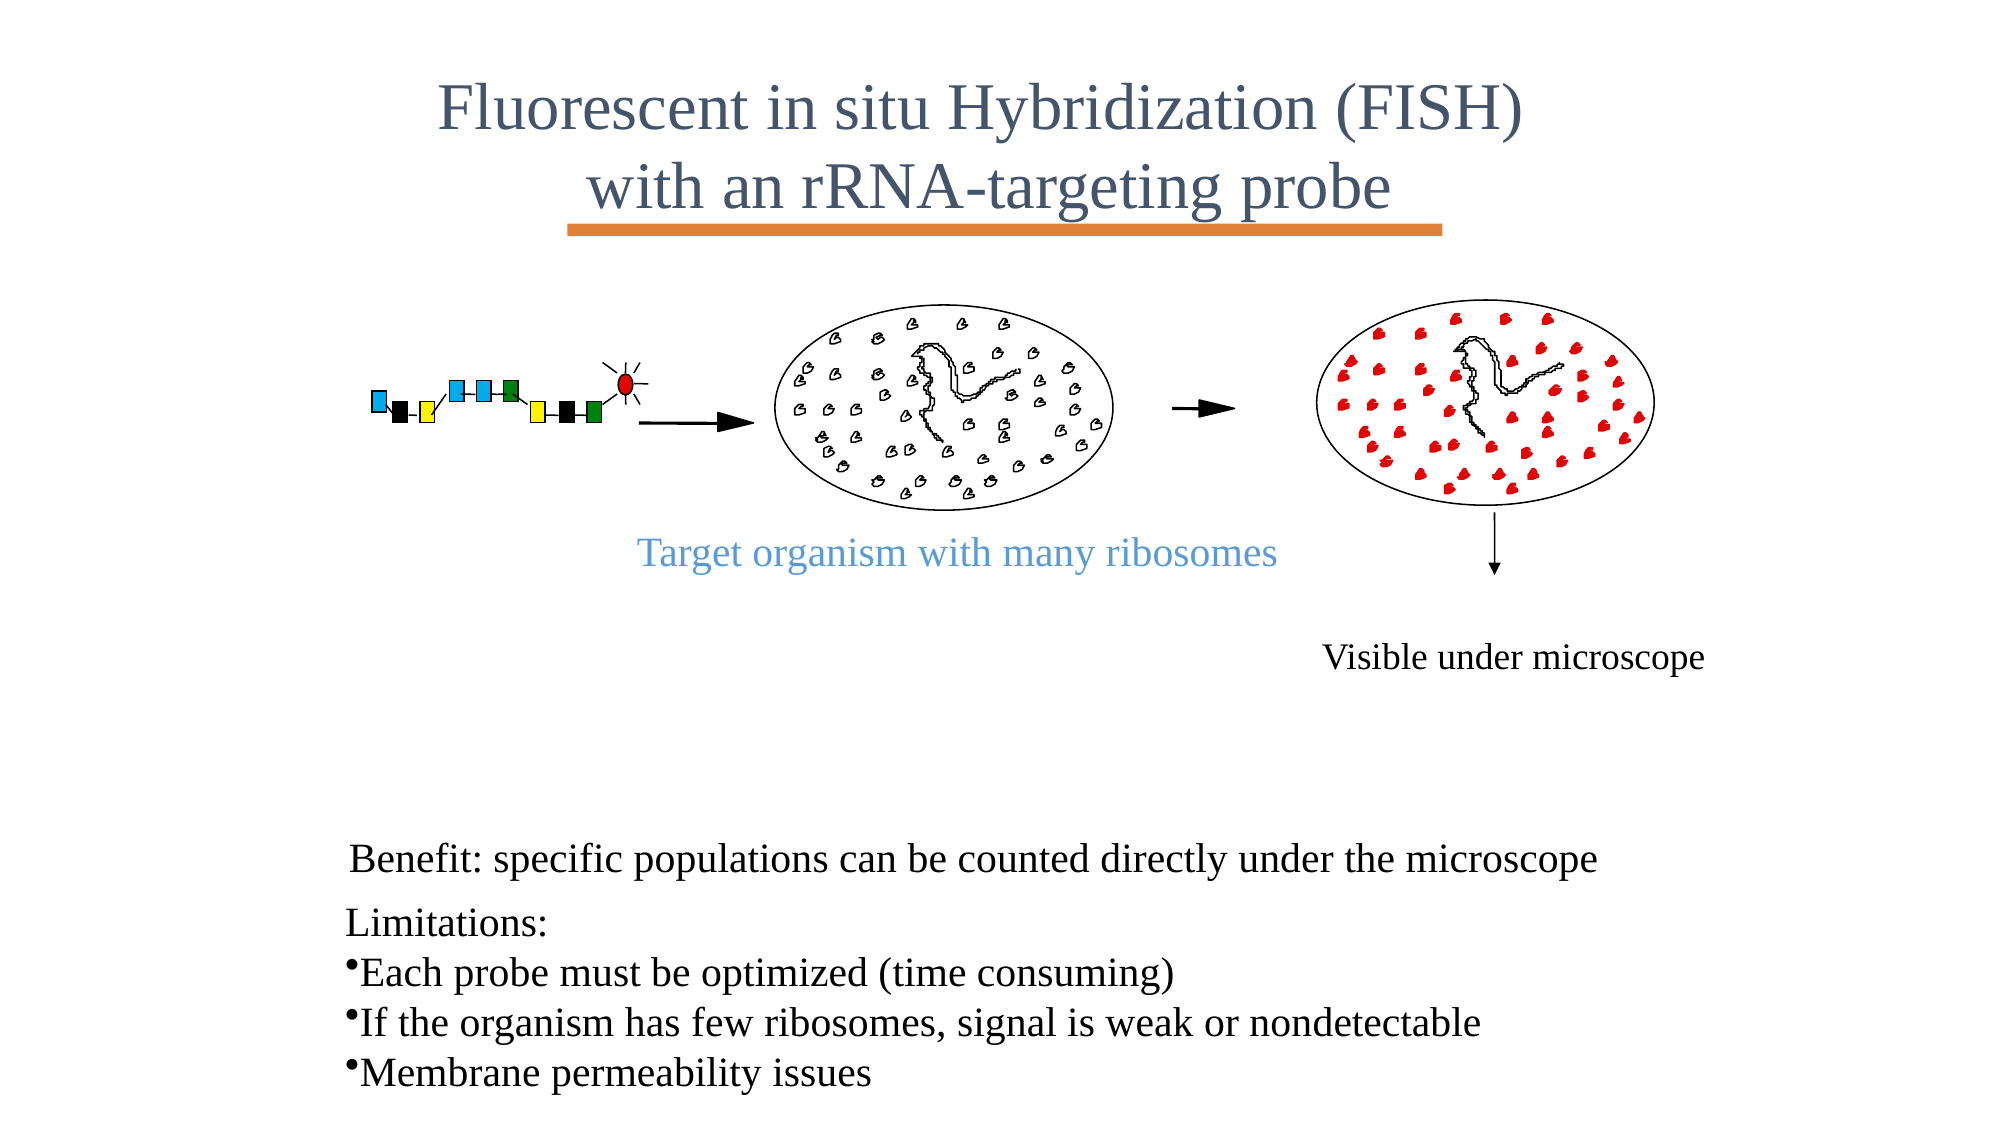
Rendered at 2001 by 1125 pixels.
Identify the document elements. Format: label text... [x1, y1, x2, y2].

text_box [372, 362, 649, 423]
text_box Visible under microscope [1307, 624, 1731, 685]
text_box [1172, 399, 1235, 417]
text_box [774, 304, 1113, 511]
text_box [1316, 299, 1655, 506]
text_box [327, 823, 1618, 1105]
text_box [1488, 512, 1501, 575]
text_box Target organism with many ribosomes [636, 525, 1279, 576]
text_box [638, 412, 754, 432]
text_box Fluorescent in situ Hybridization (FISH) with an rRNA-targeting probe [437, 62, 1526, 223]
